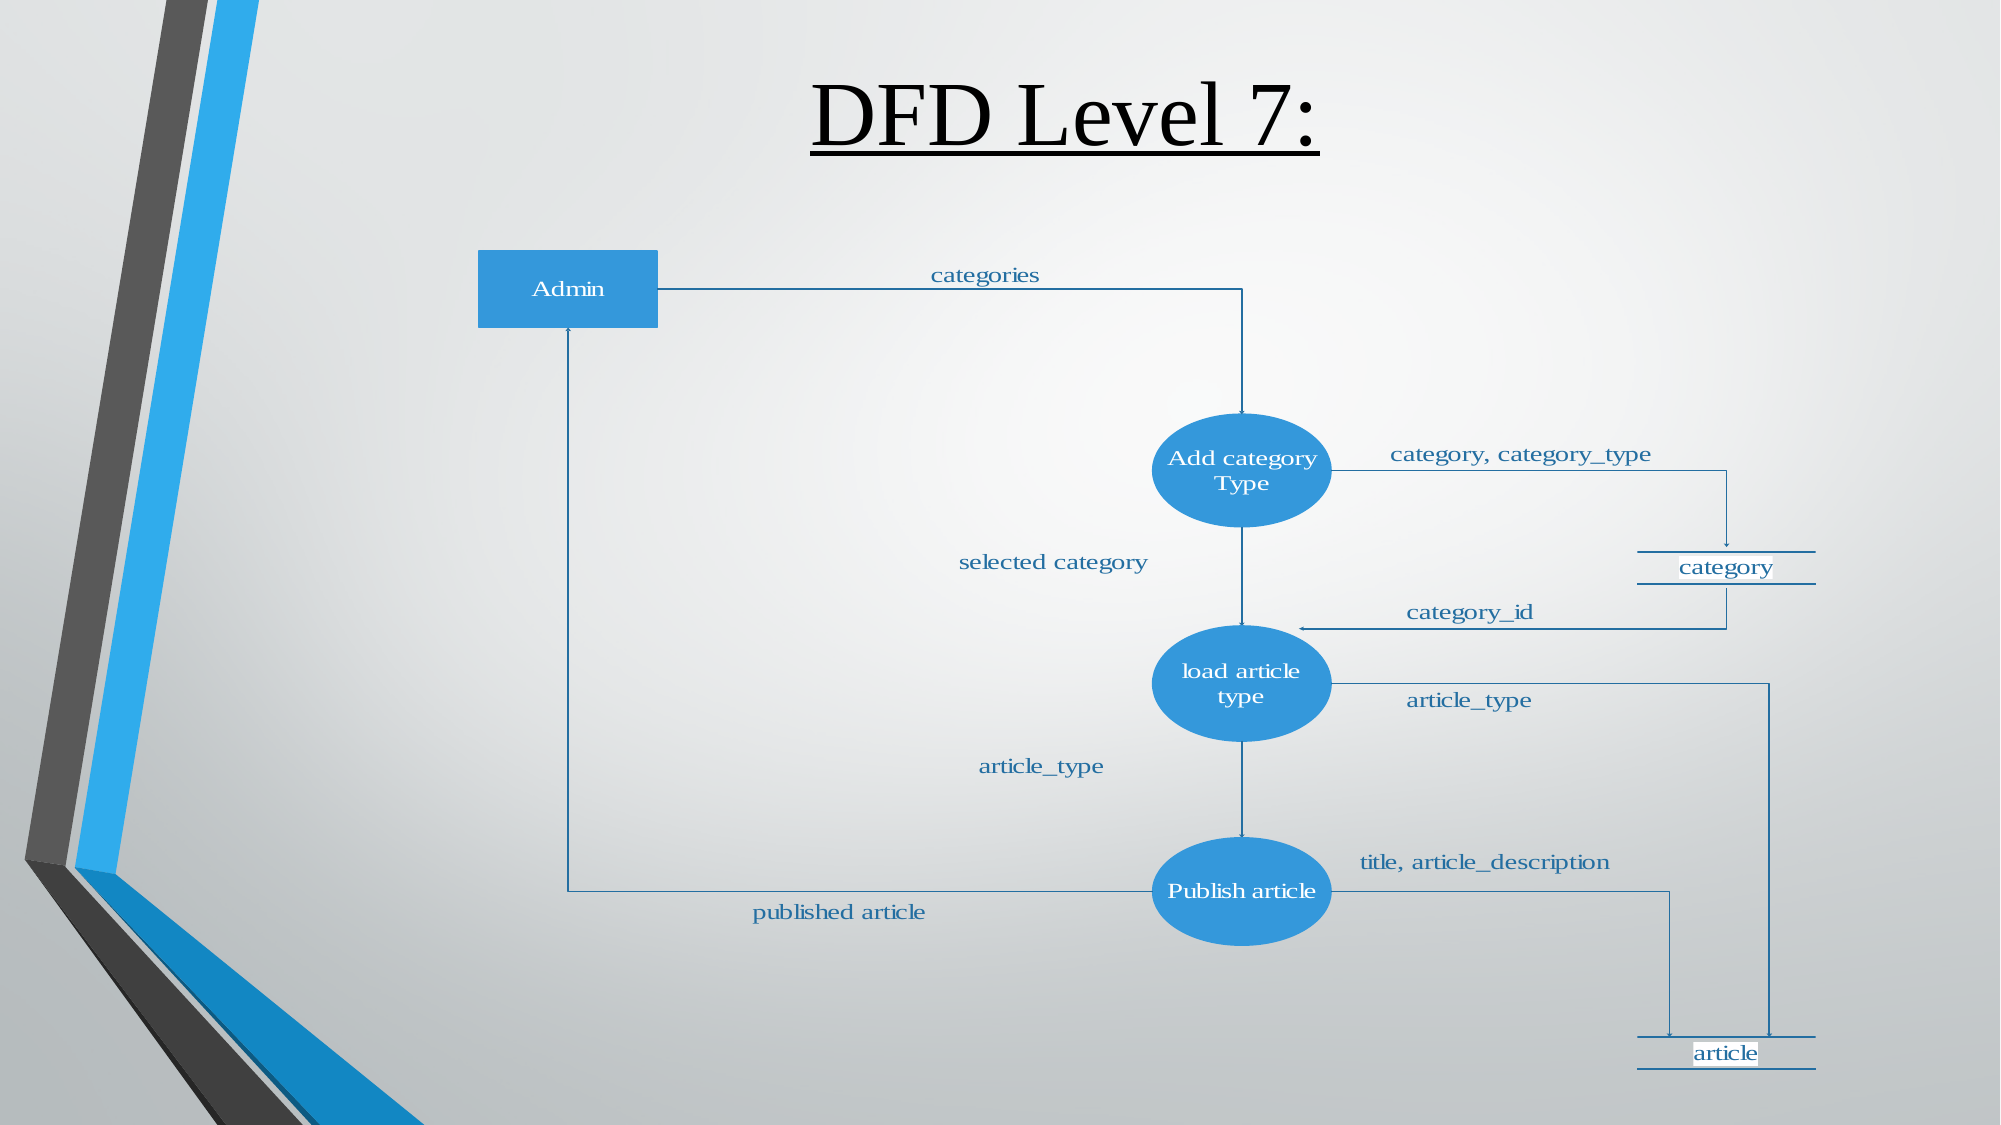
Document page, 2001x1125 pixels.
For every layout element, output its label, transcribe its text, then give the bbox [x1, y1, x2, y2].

title DFD Level 7:­­­ [243, 51, 1887, 168]
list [357, 128, 1820, 1072]
